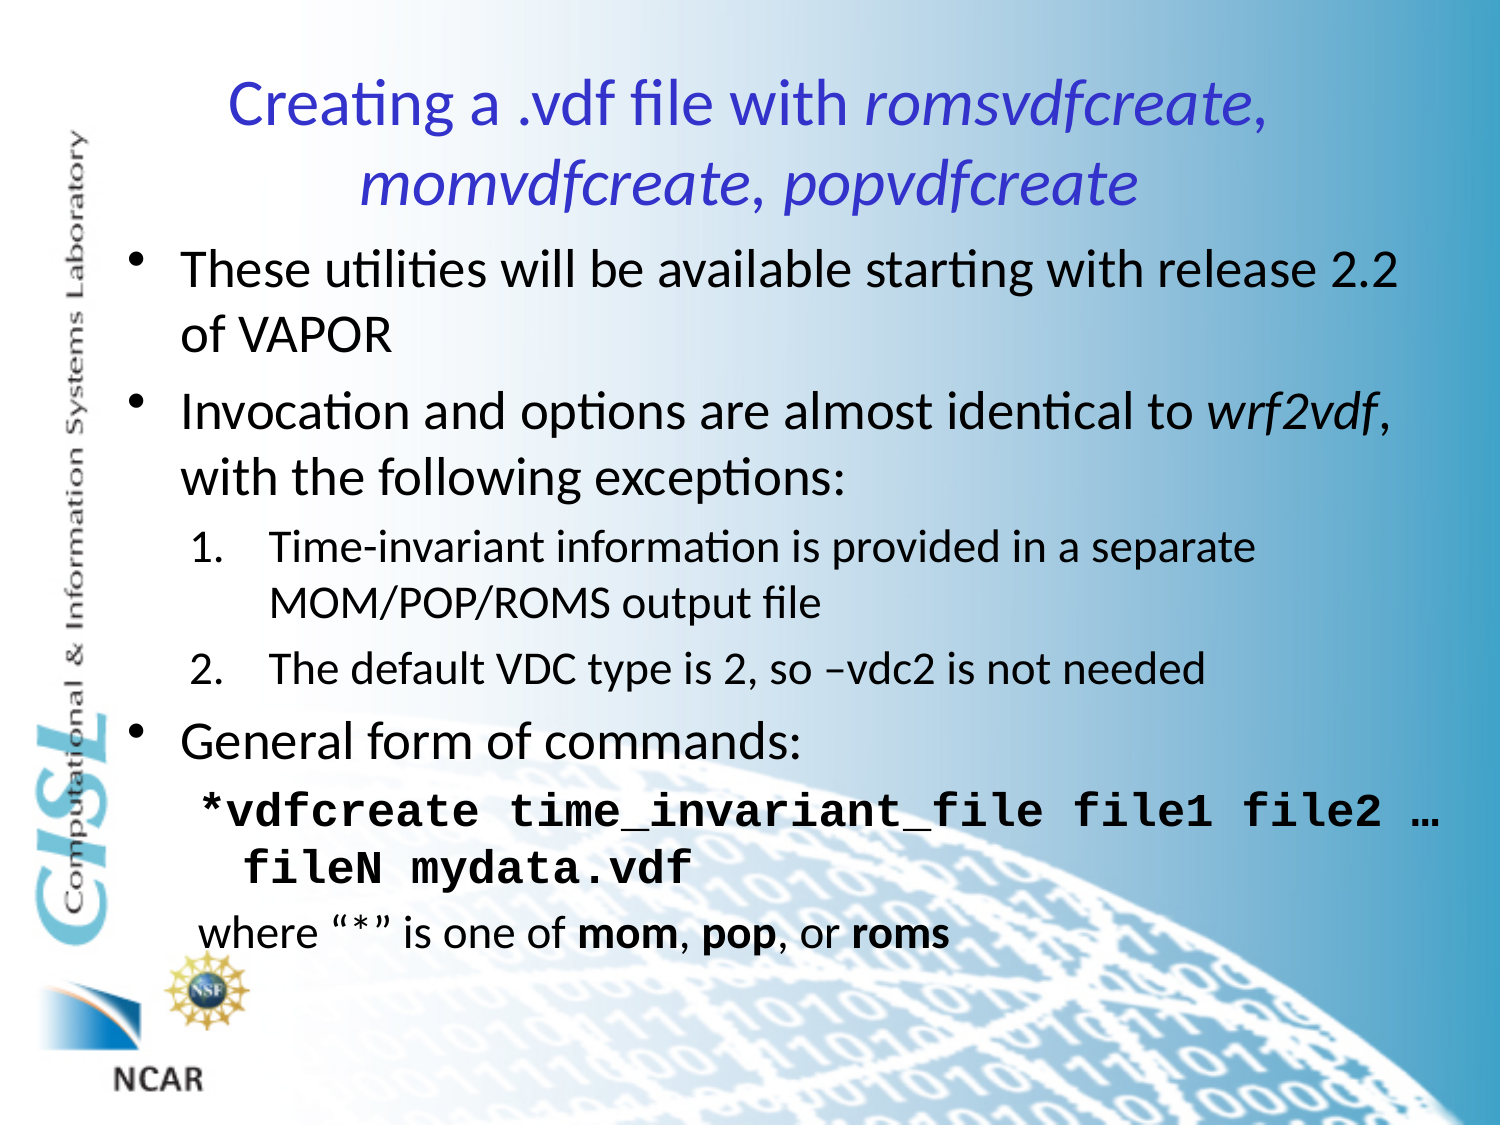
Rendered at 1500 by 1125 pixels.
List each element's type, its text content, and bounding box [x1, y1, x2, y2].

picture [0, 0, 1500, 1125]
title Creating a .vdf file with romsvdfcreate, momvdfcreate, popvdfcreate [74, 44, 1426, 233]
list These utilities will be available starting with release 2.2 of VAPOR Invocation and options are almost identical to wrf2vdf, with the following exceptions: Time-invariant information is provided in a separate MOM/POP/ROMS output file The default VDC type is 2, so –vdc2 is not needed General form of commands: *vdfcreate time_invariant_file file1 file2 … fileN mydata.vdf where “*” is one of mom, pop, or roms [112, 224, 1463, 968]
